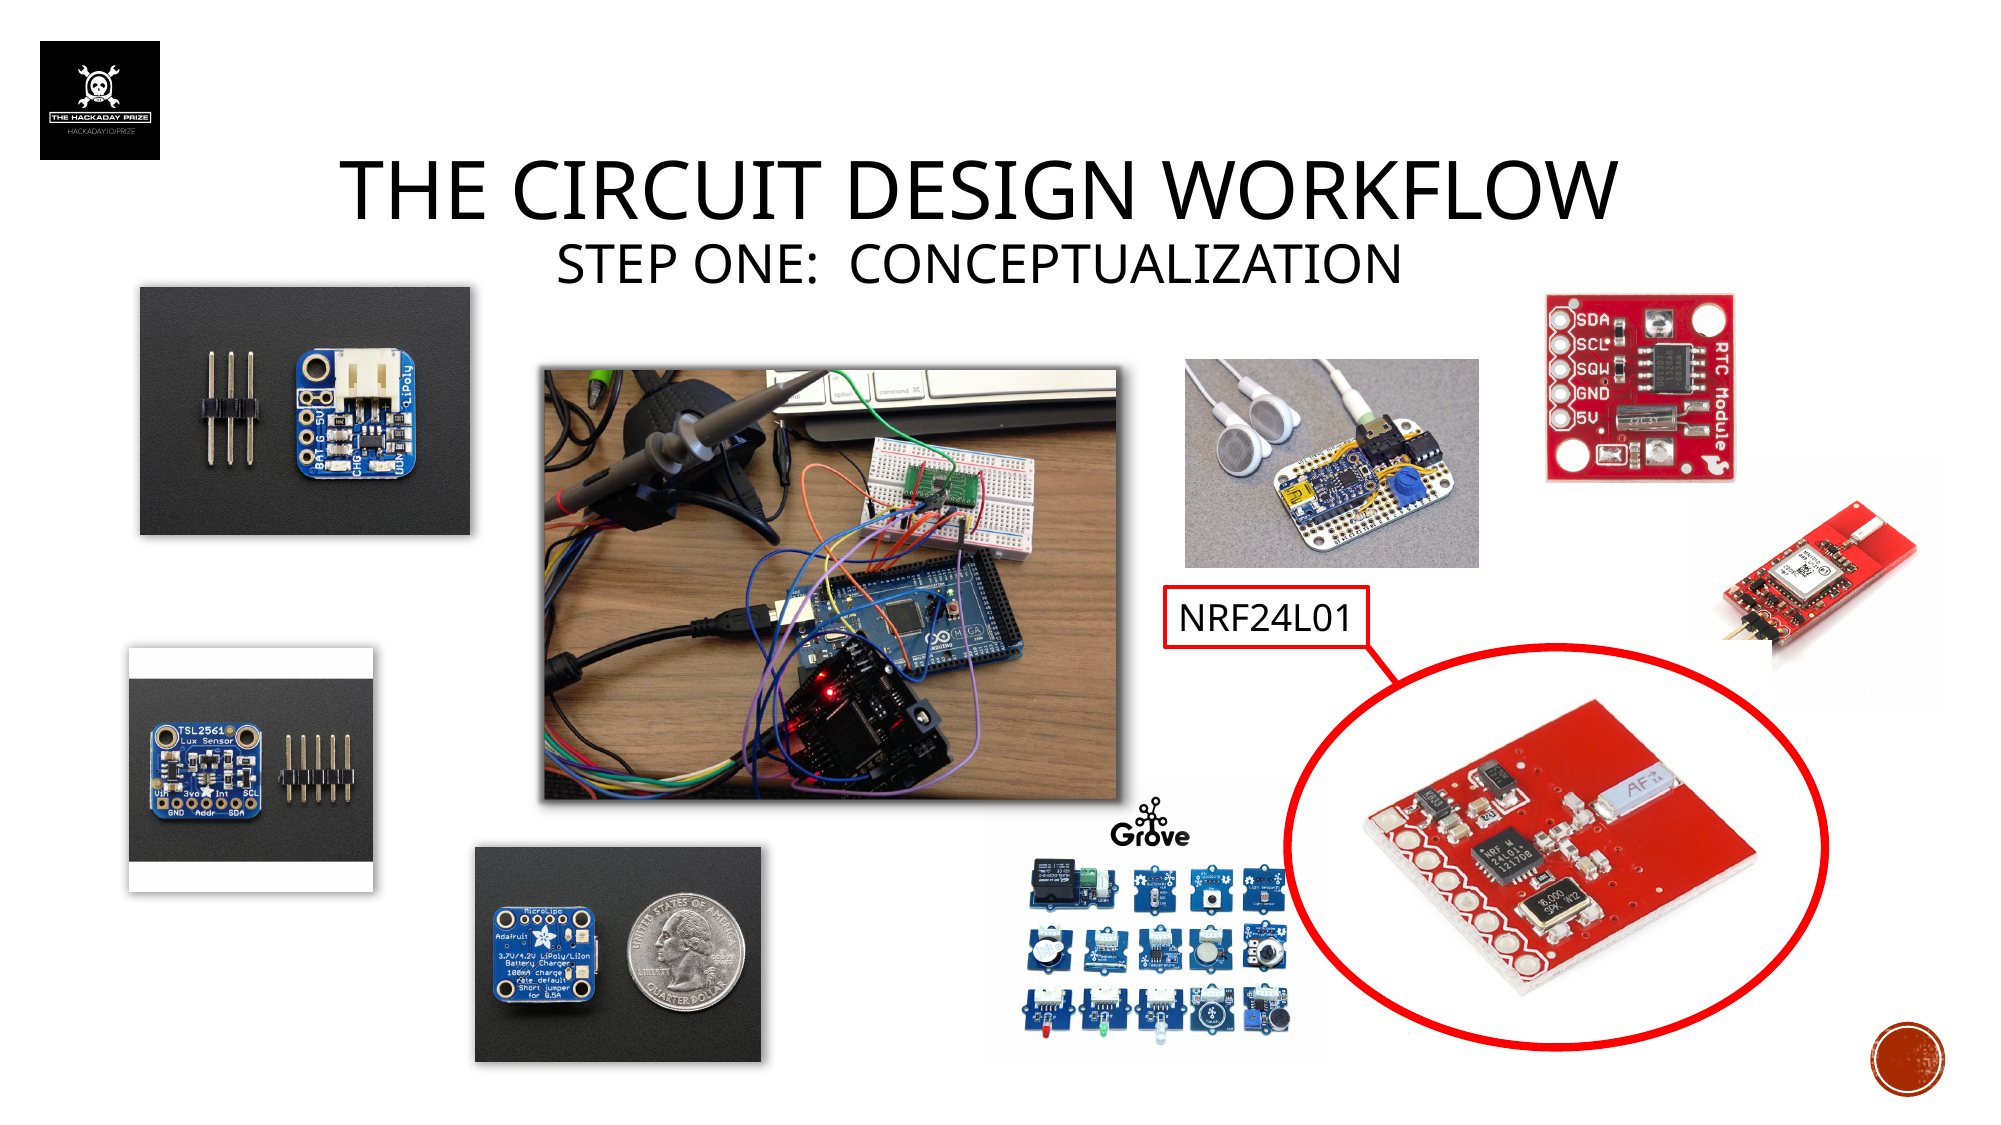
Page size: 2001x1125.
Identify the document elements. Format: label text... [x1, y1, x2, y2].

picture [1351, 283, 1947, 1062]
picture [140, 287, 470, 535]
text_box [1370, 649, 1396, 684]
text_box [1773, 727, 1827, 968]
picture [475, 847, 761, 1062]
text_box [1301, 716, 1351, 978]
text_box [1164, 586, 1369, 648]
picture [1185, 359, 1479, 568]
picture [129, 648, 373, 892]
title The circuit design workflow STEP ONE: CONCEPTUALIZATION [275, 113, 1686, 331]
picture [40, 41, 160, 160]
picture [532, 359, 1329, 1062]
